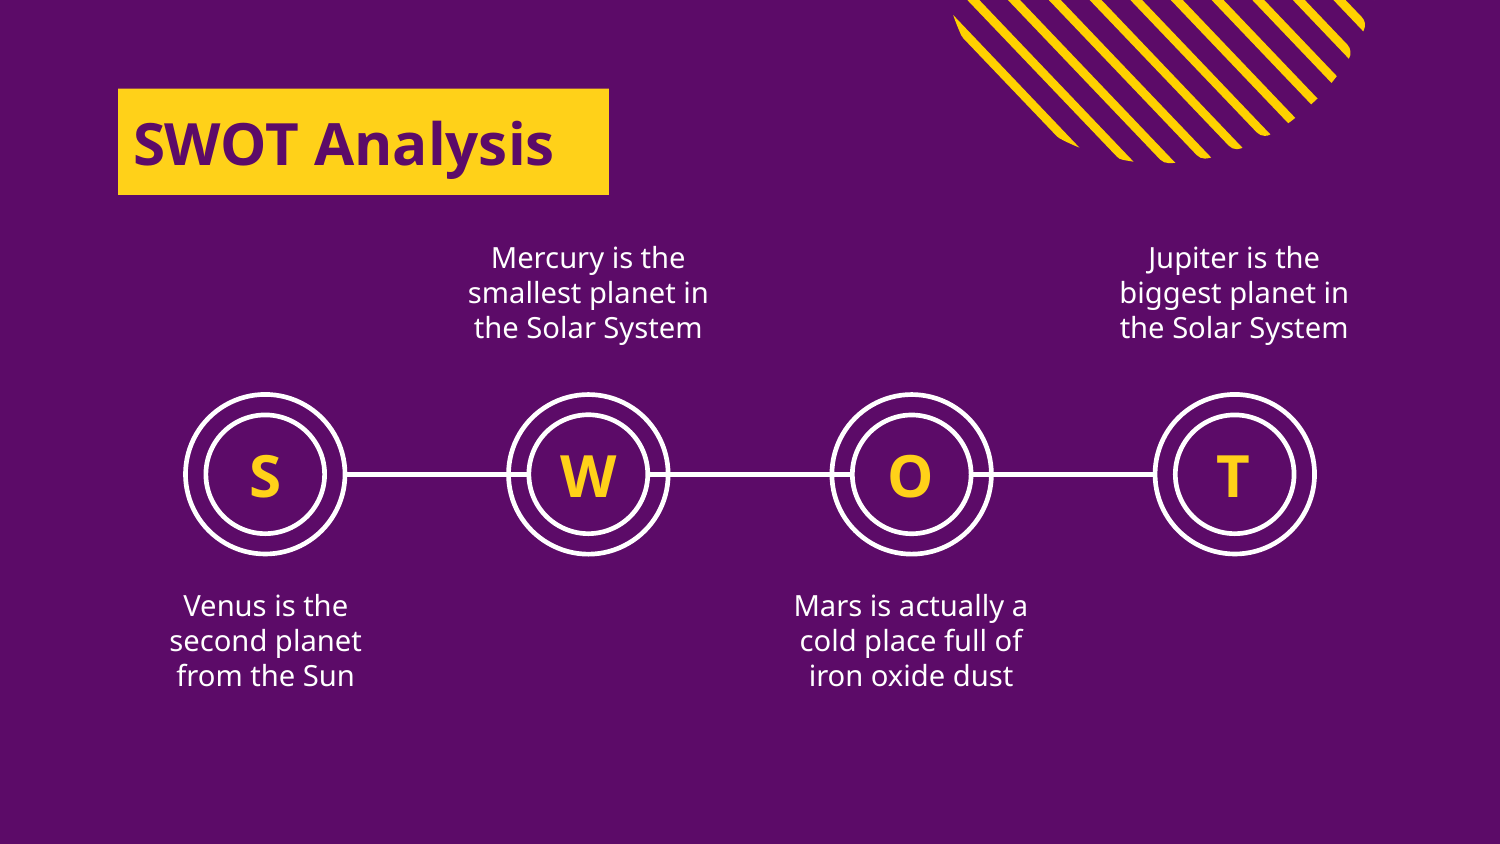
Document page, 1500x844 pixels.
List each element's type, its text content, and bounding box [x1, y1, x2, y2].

text_box Mercury is the smallest planet in the Solar System [452, 223, 725, 402]
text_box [185, 394, 346, 555]
text_box Venus is the second planet from the Sun [129, 572, 403, 750]
text_box Jupiter is the biggest planet in the Solar System [1097, 223, 1371, 402]
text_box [508, 394, 669, 555]
text_box Mars is actually a cold place full of iron oxide dust [774, 572, 1048, 750]
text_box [831, 394, 992, 555]
title SWOT Analysis [118, 88, 609, 195]
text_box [1154, 394, 1315, 555]
